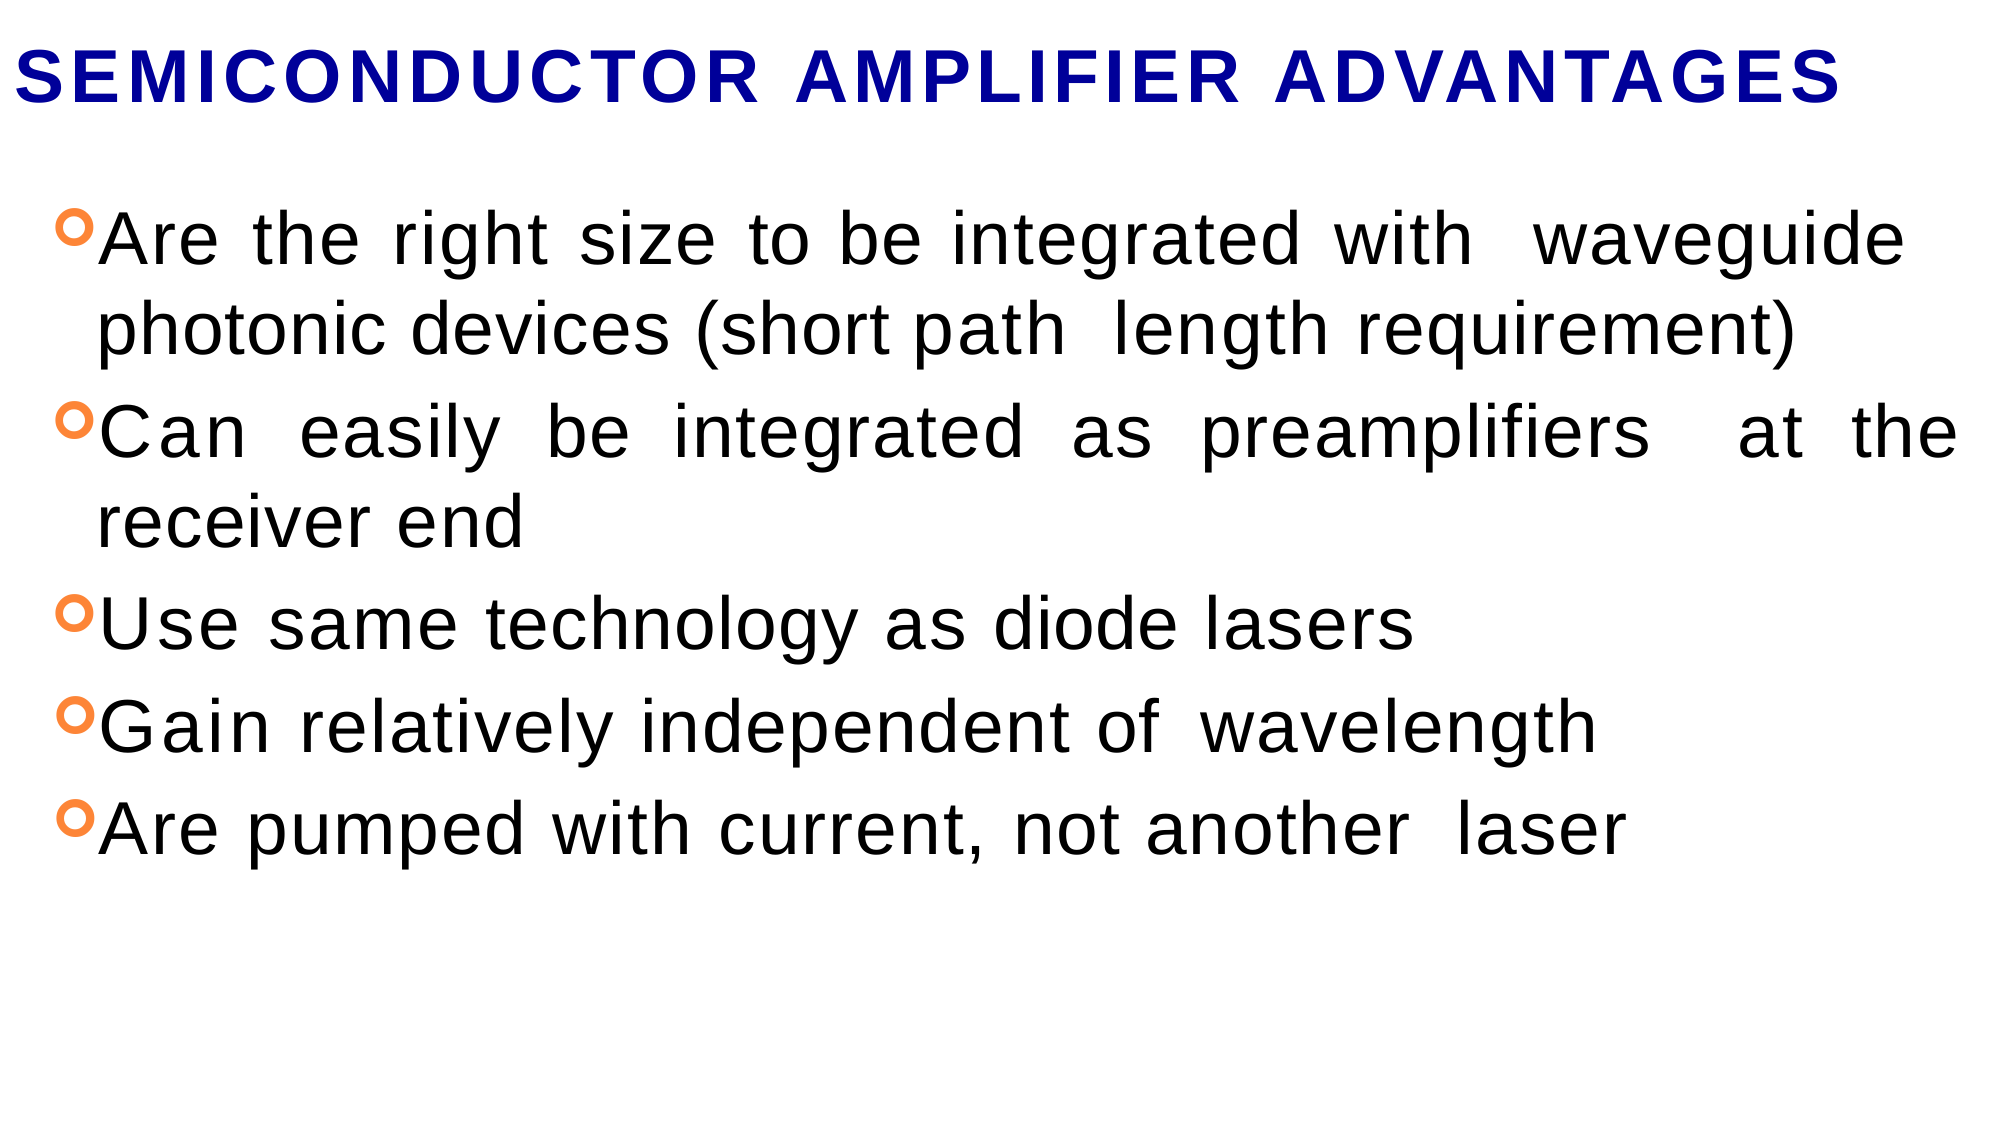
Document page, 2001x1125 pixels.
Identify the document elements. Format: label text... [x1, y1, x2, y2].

title SEMICONDUCTOR AMPLIFIER ADVANTAGES [12, 24, 1888, 215]
text_box Are the right size to be integrated with waveguide photonic devices (short path length requirement) Can easily be integrated as preamplifiers at the receiver end Use same technology as diode lasers Gain relatively independent of wavelength Are pumped with current, not another laser [50, 187, 1963, 870]
